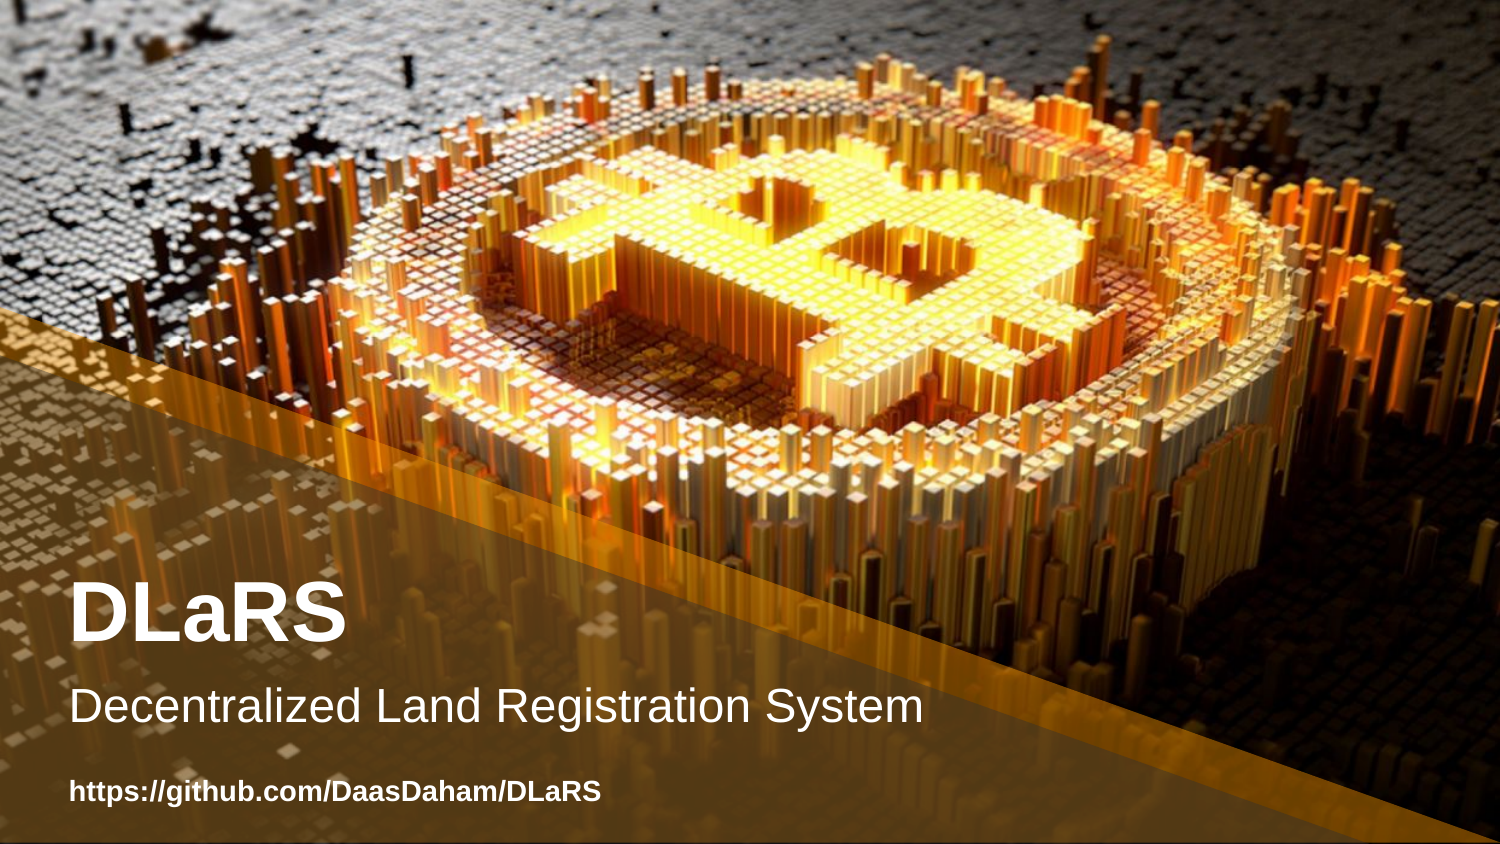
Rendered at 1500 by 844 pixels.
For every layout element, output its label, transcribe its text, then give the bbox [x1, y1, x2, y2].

picture [0, 0, 1500, 841]
list DLaRS [57, 517, 1117, 680]
list Decentralized Land Registration System [57, 680, 1117, 734]
list https://github.com/DaasDaham/DLaRS [57, 763, 1117, 817]
